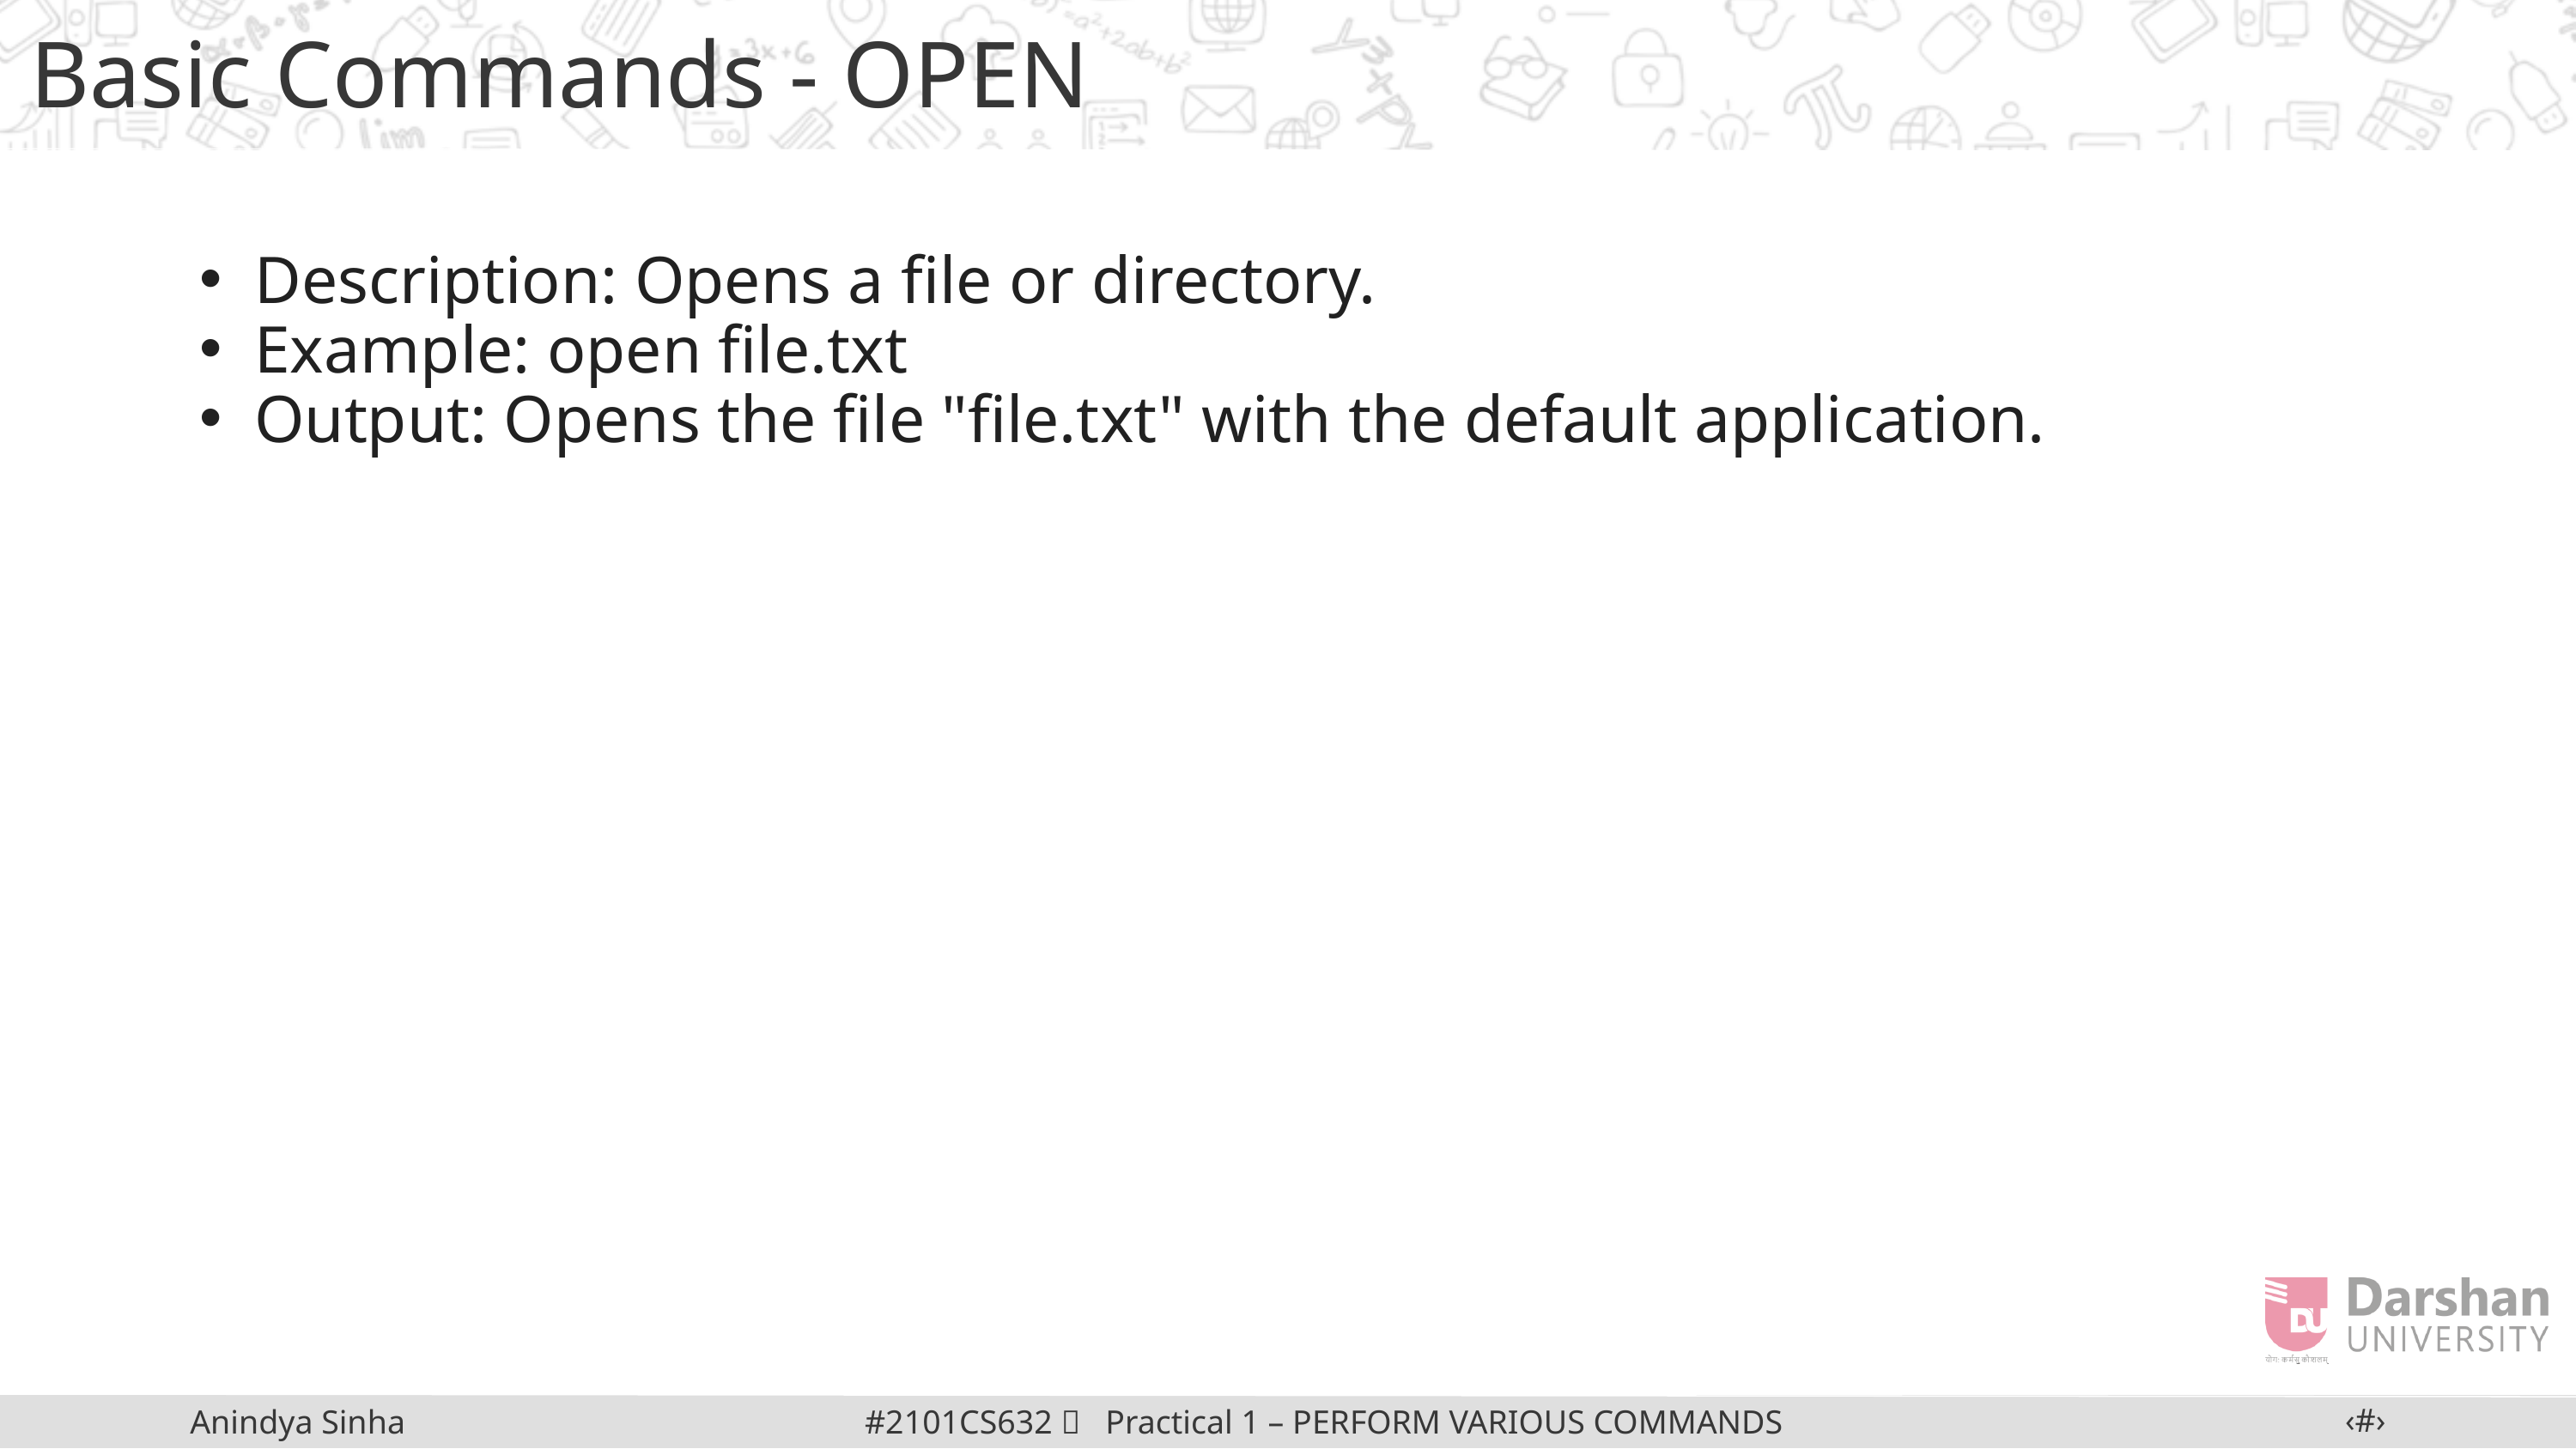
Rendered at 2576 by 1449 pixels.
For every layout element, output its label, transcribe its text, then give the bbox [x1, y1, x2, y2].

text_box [2264, 1276, 2549, 1364]
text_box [0, 1394, 2576, 1449]
text_box Basic Commands - OPEN [30, 27, 2546, 126]
text_box [0, 0, 2576, 150]
text_box Description: Opens a file or directory. Example: open file.txt Output: Opens the file "file.txt" with the default application. [144, 246, 2432, 456]
